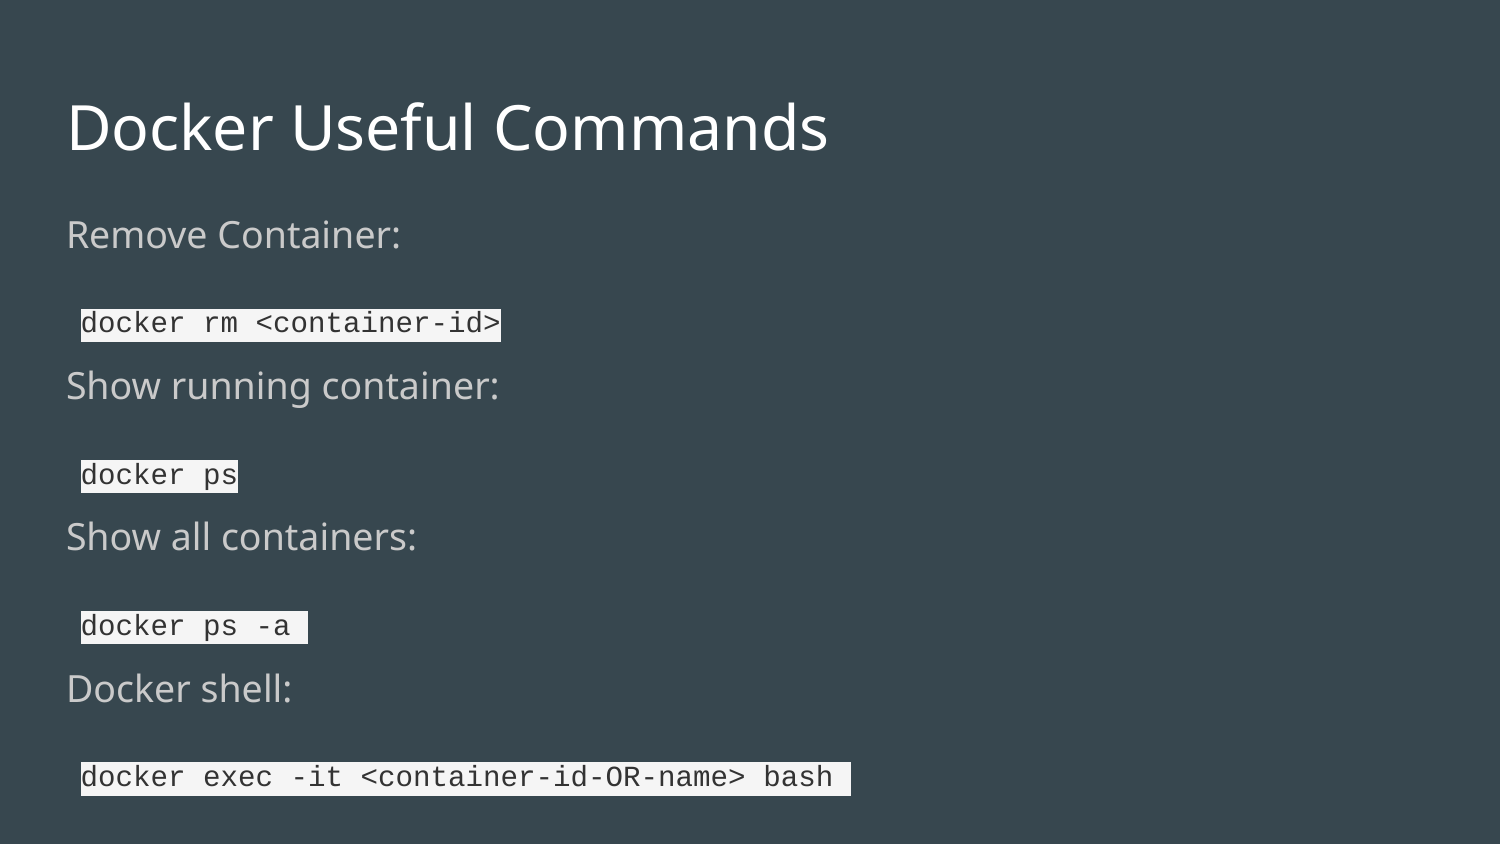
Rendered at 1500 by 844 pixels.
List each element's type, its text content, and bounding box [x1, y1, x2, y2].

list Remove Container: docker rm <container-id> Show running container: docker ps Show all containers: docker ps -a Docker shell: docker exec -it <container-id-OR-name> bash [51, 189, 1449, 785]
title Docker Useful Commands [51, 72, 1449, 167]
